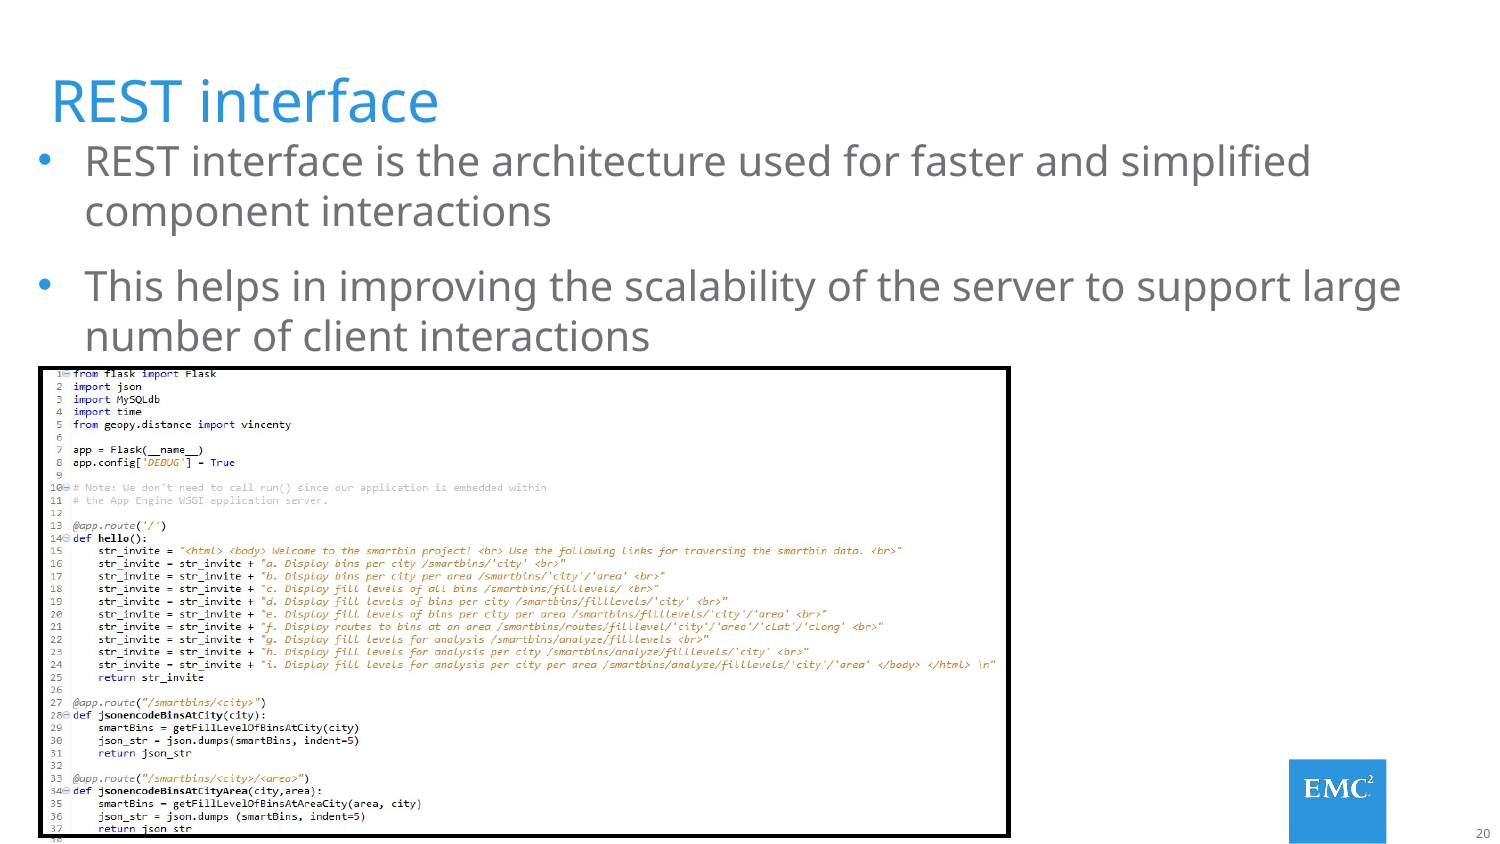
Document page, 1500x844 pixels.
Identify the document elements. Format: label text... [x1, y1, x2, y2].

picture [1303, 775, 1373, 798]
picture [37, 366, 1013, 842]
list REST interface is the architecture used for faster and simplified component interactions This helps in improving the scalability of the server to support large number of client interactions [37, 134, 1438, 772]
title REST interface [50, 21, 1463, 135]
